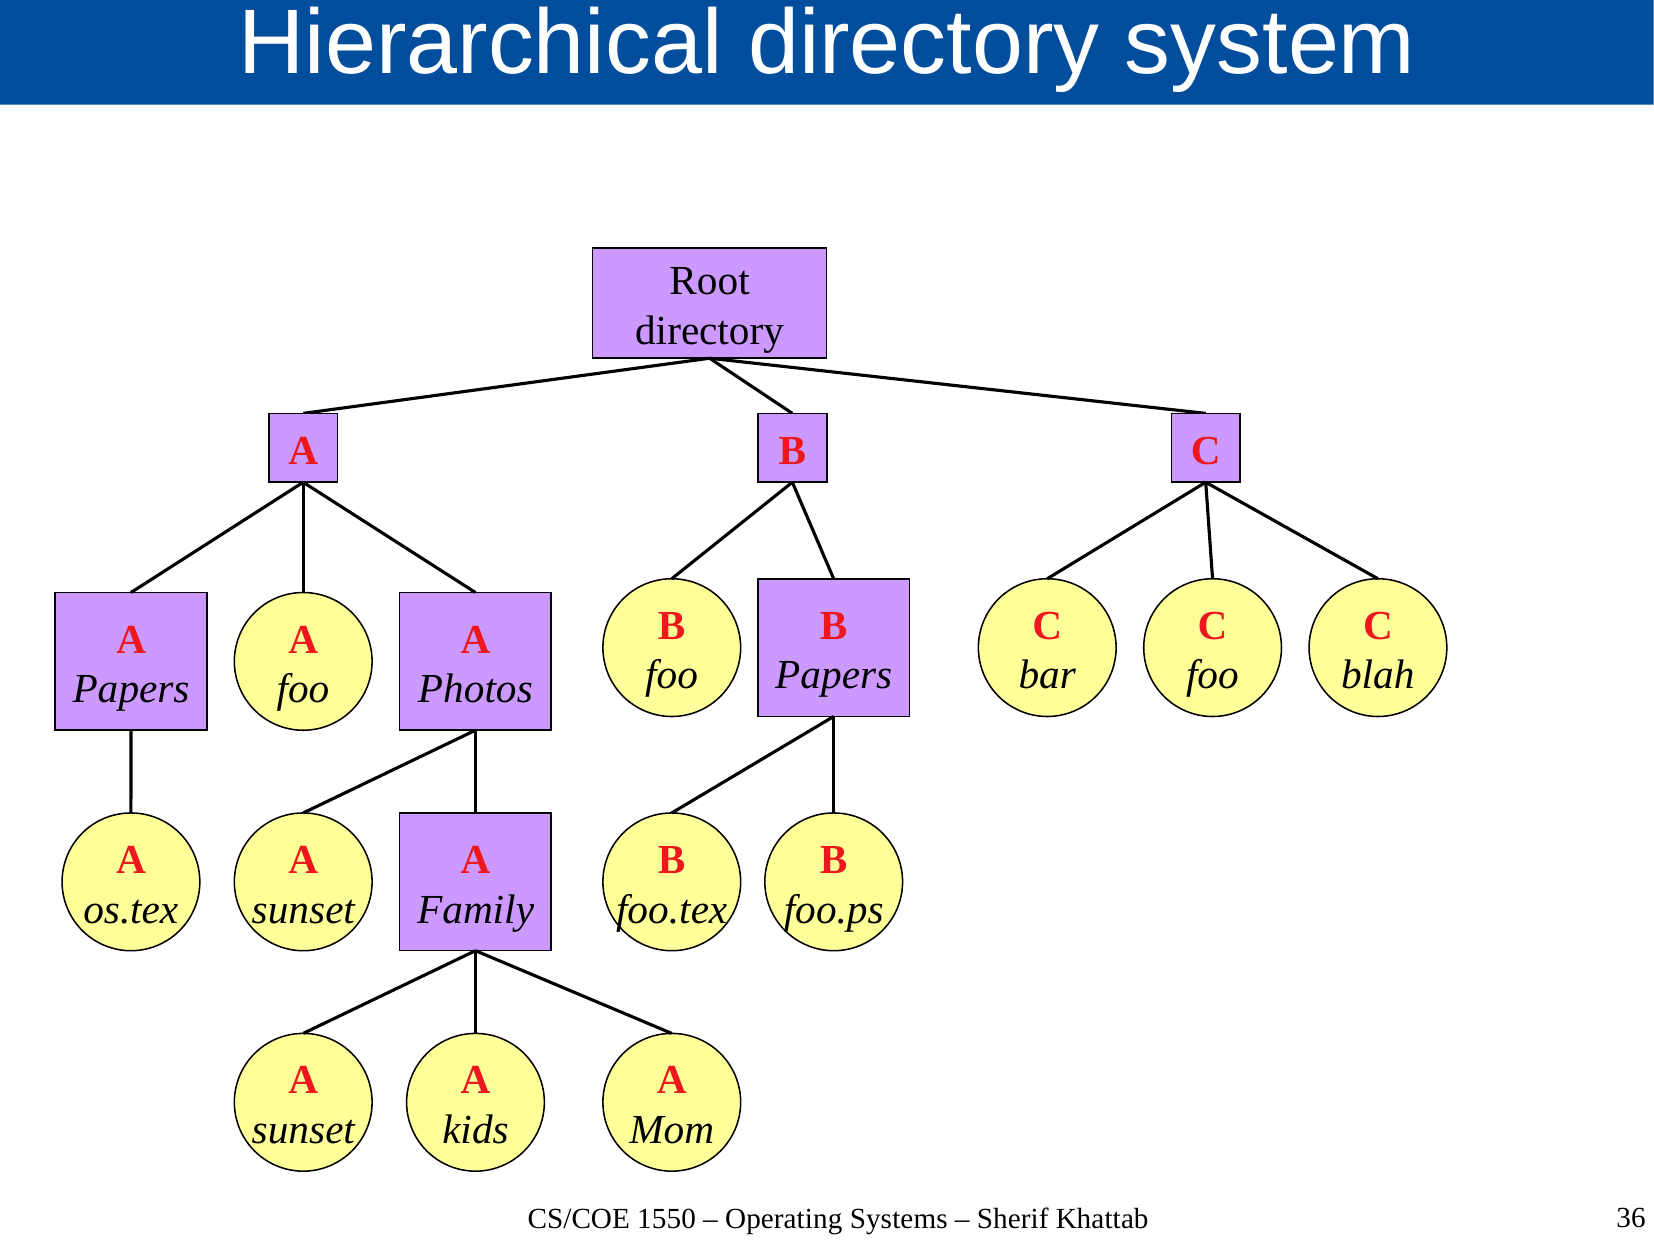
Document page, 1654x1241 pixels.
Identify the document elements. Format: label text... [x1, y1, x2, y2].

text_box B [757, 422, 827, 480]
text_box B foo.ps [764, 813, 903, 951]
text_box B foo.tex [602, 813, 741, 951]
footer CS/COE 1550 – Operating Systems – Sherif Khattab [460, 1201, 1217, 1241]
text_box A Mom [602, 1033, 741, 1172]
slide_number 36 [1265, 1200, 1647, 1241]
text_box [130, 481, 304, 593]
text_box B foo [602, 579, 741, 717]
text_box Root directory [592, 248, 827, 356]
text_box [1047, 481, 1202, 579]
text_box A Photos [399, 592, 552, 731]
text_box A Family [399, 812, 552, 949]
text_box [304, 481, 476, 593]
text_box A foo [234, 601, 373, 731]
text_box C foo [1143, 587, 1282, 717]
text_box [302, 950, 474, 1034]
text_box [709, 357, 1206, 414]
title Hierarchical directory system [0, 0, 1654, 105]
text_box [671, 716, 833, 814]
text_box A os.tex [62, 813, 200, 951]
text_box A sunset [234, 1033, 373, 1172]
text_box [792, 481, 834, 579]
text_box C [1171, 413, 1241, 480]
text_box C blah [1309, 578, 1447, 717]
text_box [302, 729, 475, 814]
text_box A [268, 413, 338, 480]
text_box A kids [406, 1042, 545, 1172]
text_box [1205, 481, 1379, 579]
text_box A Papers [55, 592, 207, 731]
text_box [302, 357, 706, 414]
text_box A sunset [234, 813, 373, 951]
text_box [671, 481, 791, 579]
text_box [475, 950, 673, 1034]
text_box C bar [978, 579, 1117, 717]
text_box B Papers [757, 578, 910, 717]
